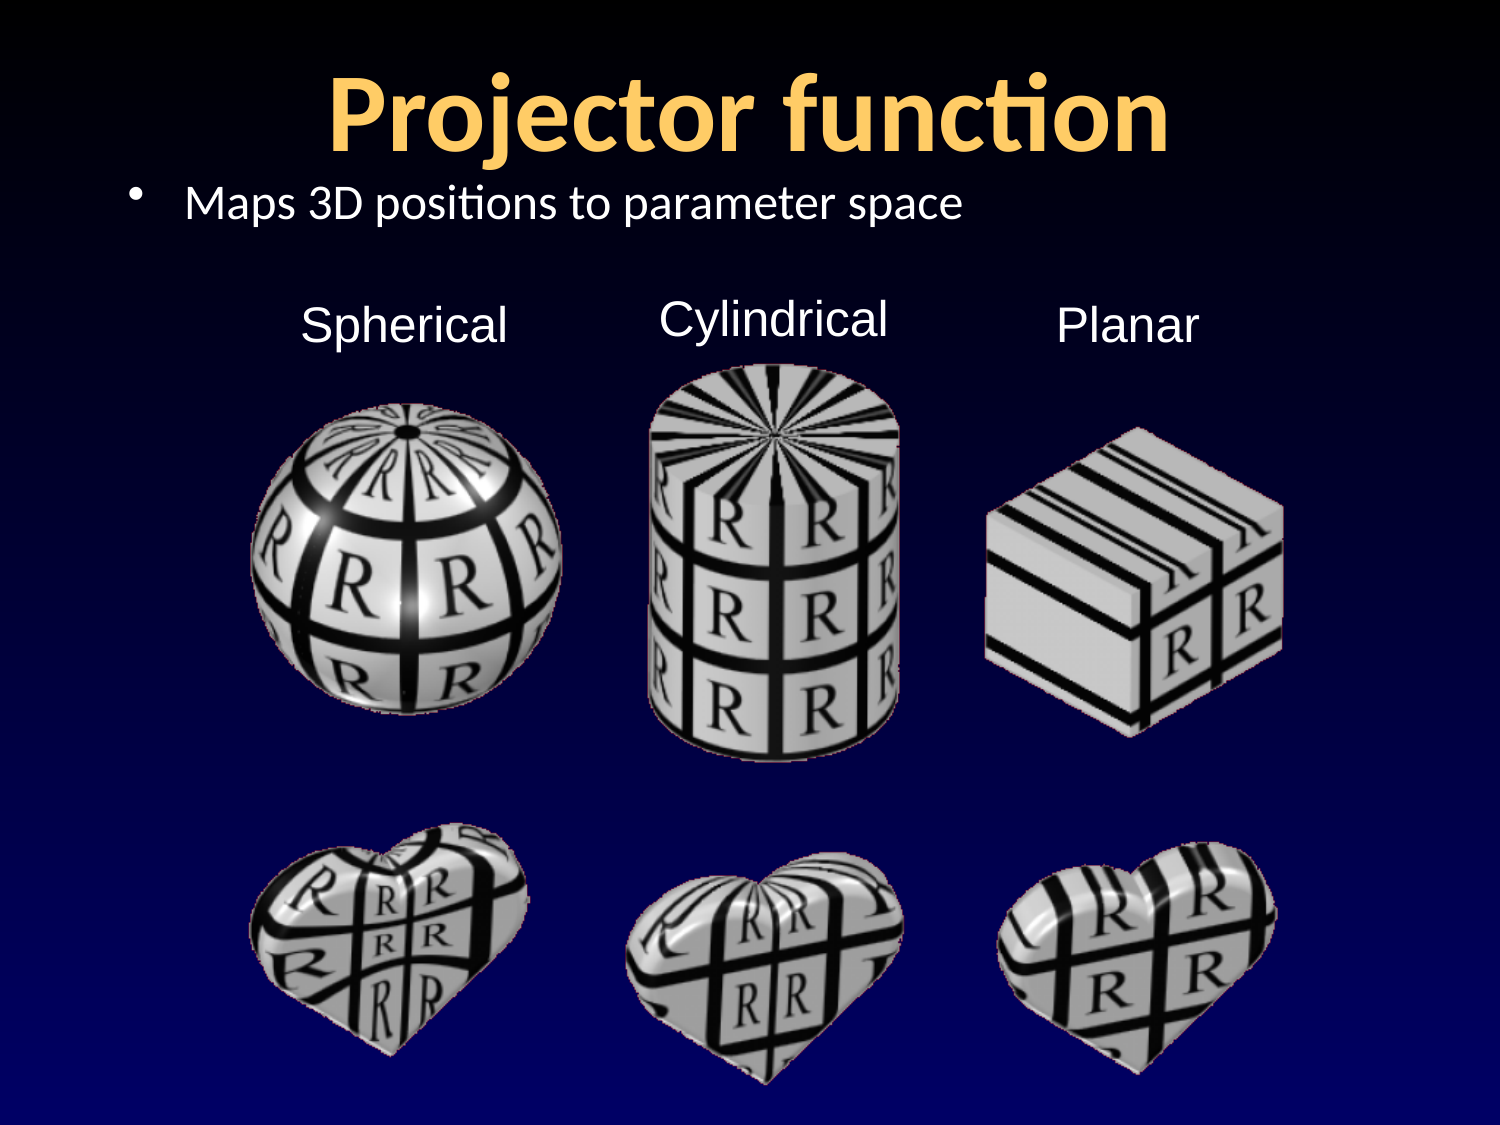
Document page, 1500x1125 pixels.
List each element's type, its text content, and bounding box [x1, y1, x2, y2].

picture [208, 323, 1315, 1125]
list Maps 3D positions to parameter space [112, 162, 1238, 251]
text_box Planar [1052, 289, 1204, 323]
text_box Cylindrical [655, 283, 892, 323]
title Projector function [24, 24, 1475, 188]
text_box Spherical [297, 289, 512, 323]
